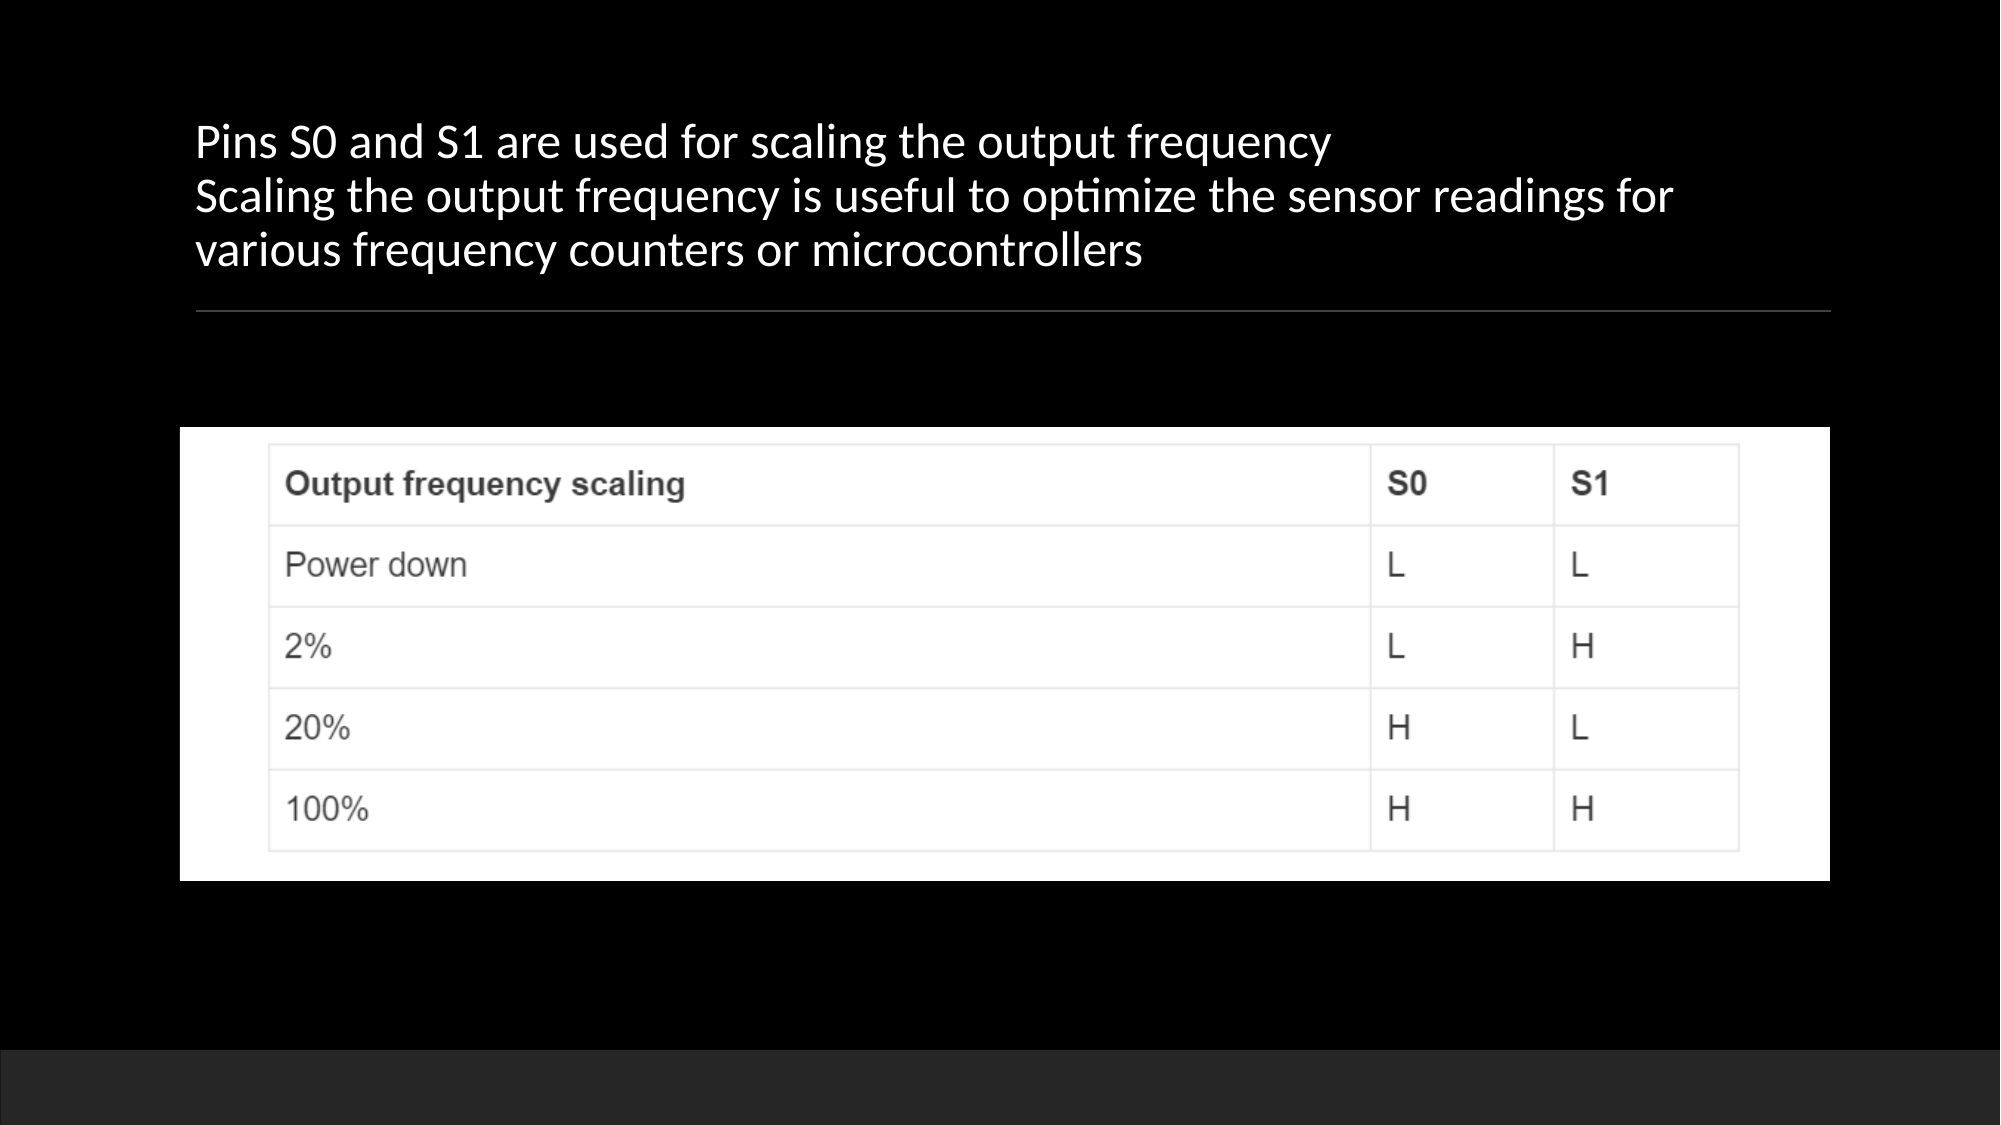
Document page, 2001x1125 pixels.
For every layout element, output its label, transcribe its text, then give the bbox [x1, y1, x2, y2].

title Pins S0 and S1 are used for scaling the output frequency Scaling the output frequency is useful to optimize the sensor readings for various frequency counters or microcontrollers [180, 47, 1830, 285]
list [179, 427, 1831, 882]
